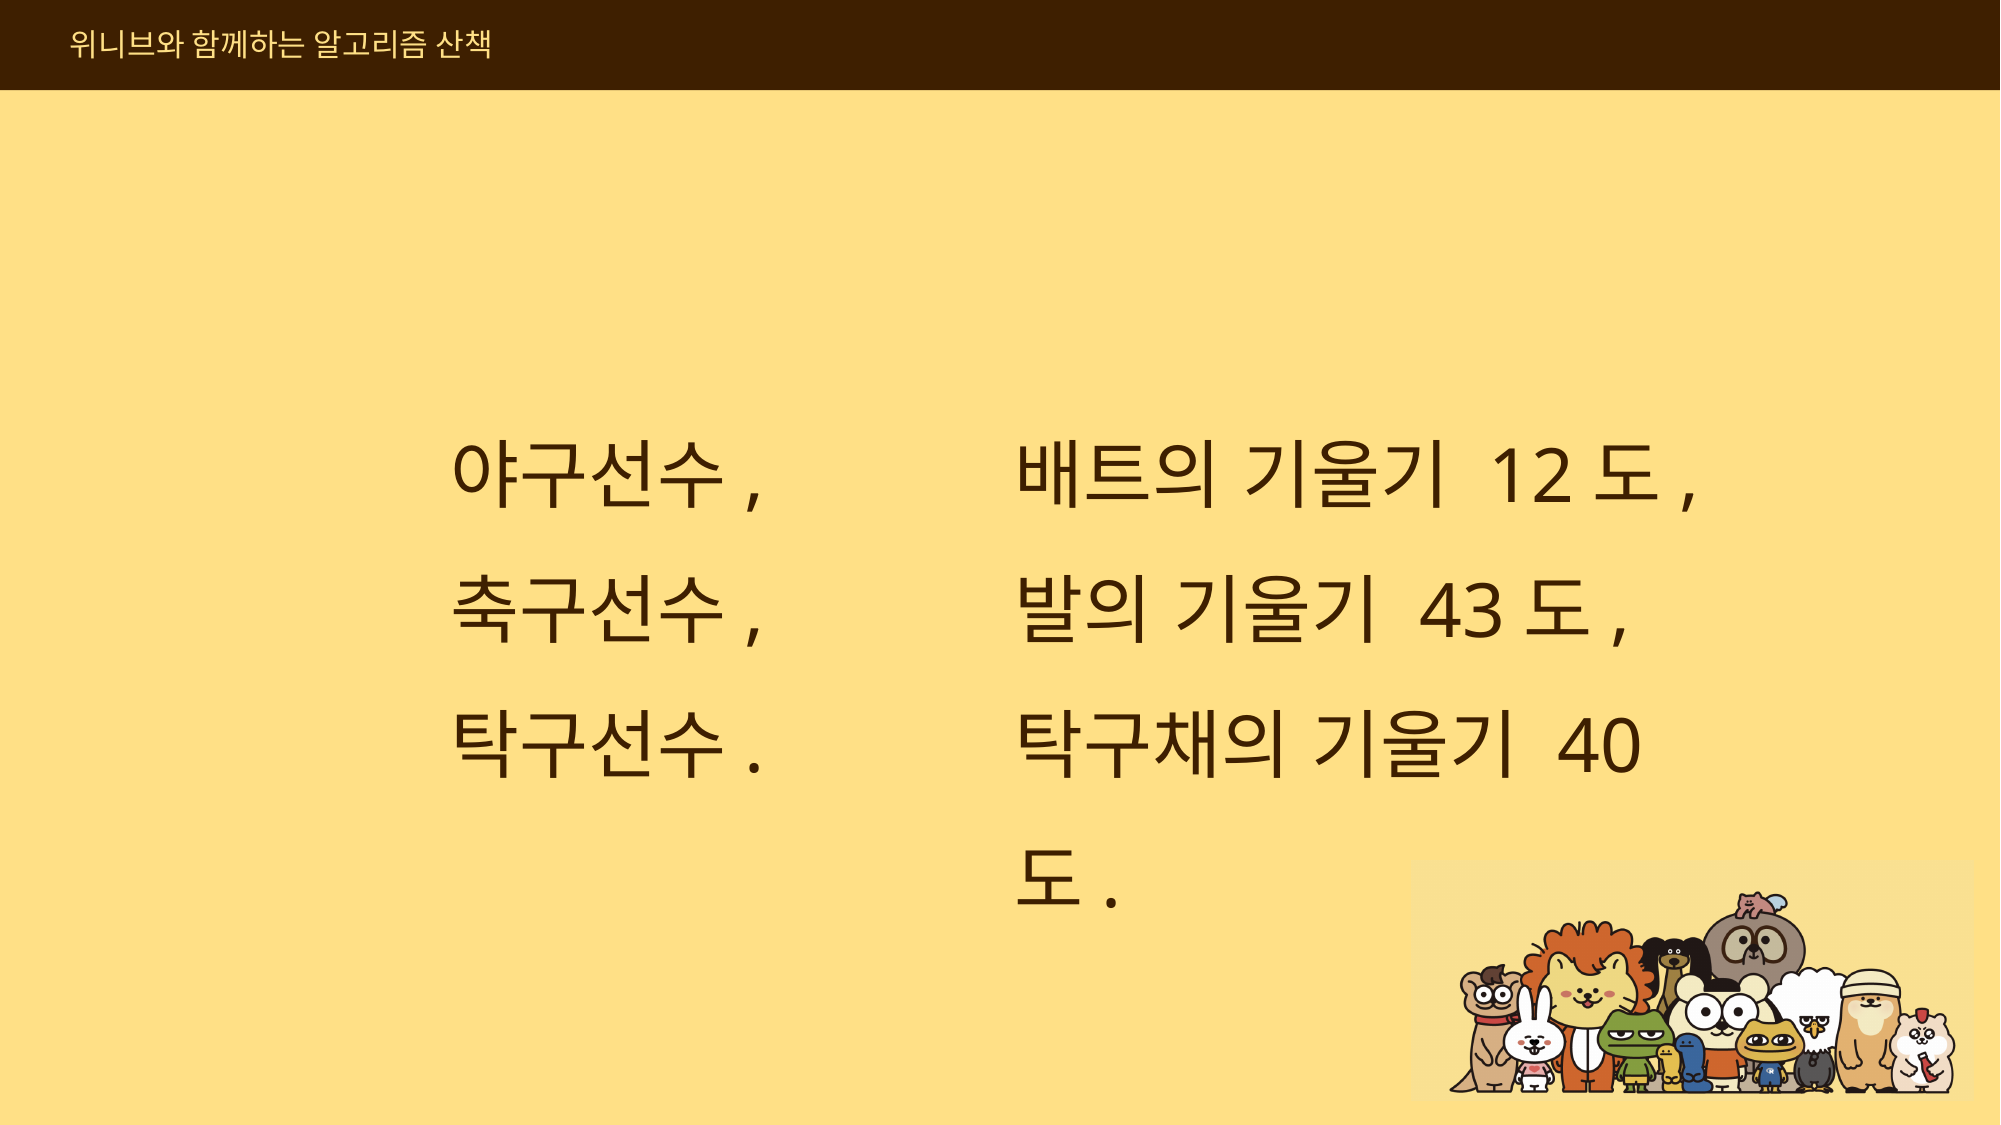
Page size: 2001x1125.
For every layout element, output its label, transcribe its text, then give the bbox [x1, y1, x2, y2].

text_box 야구선수, 축구선수, 탁구선수. [436, 375, 822, 796]
text_box [0, 0, 2000, 91]
picture [1410, 859, 1974, 1102]
text_box 위니브와 함께하는 알고리즘 산책 [54, 17, 805, 71]
text_box 배트의 기울기 12도, 발의 기울기 43도, 탁구채의 기울기 40도. [999, 375, 1782, 931]
